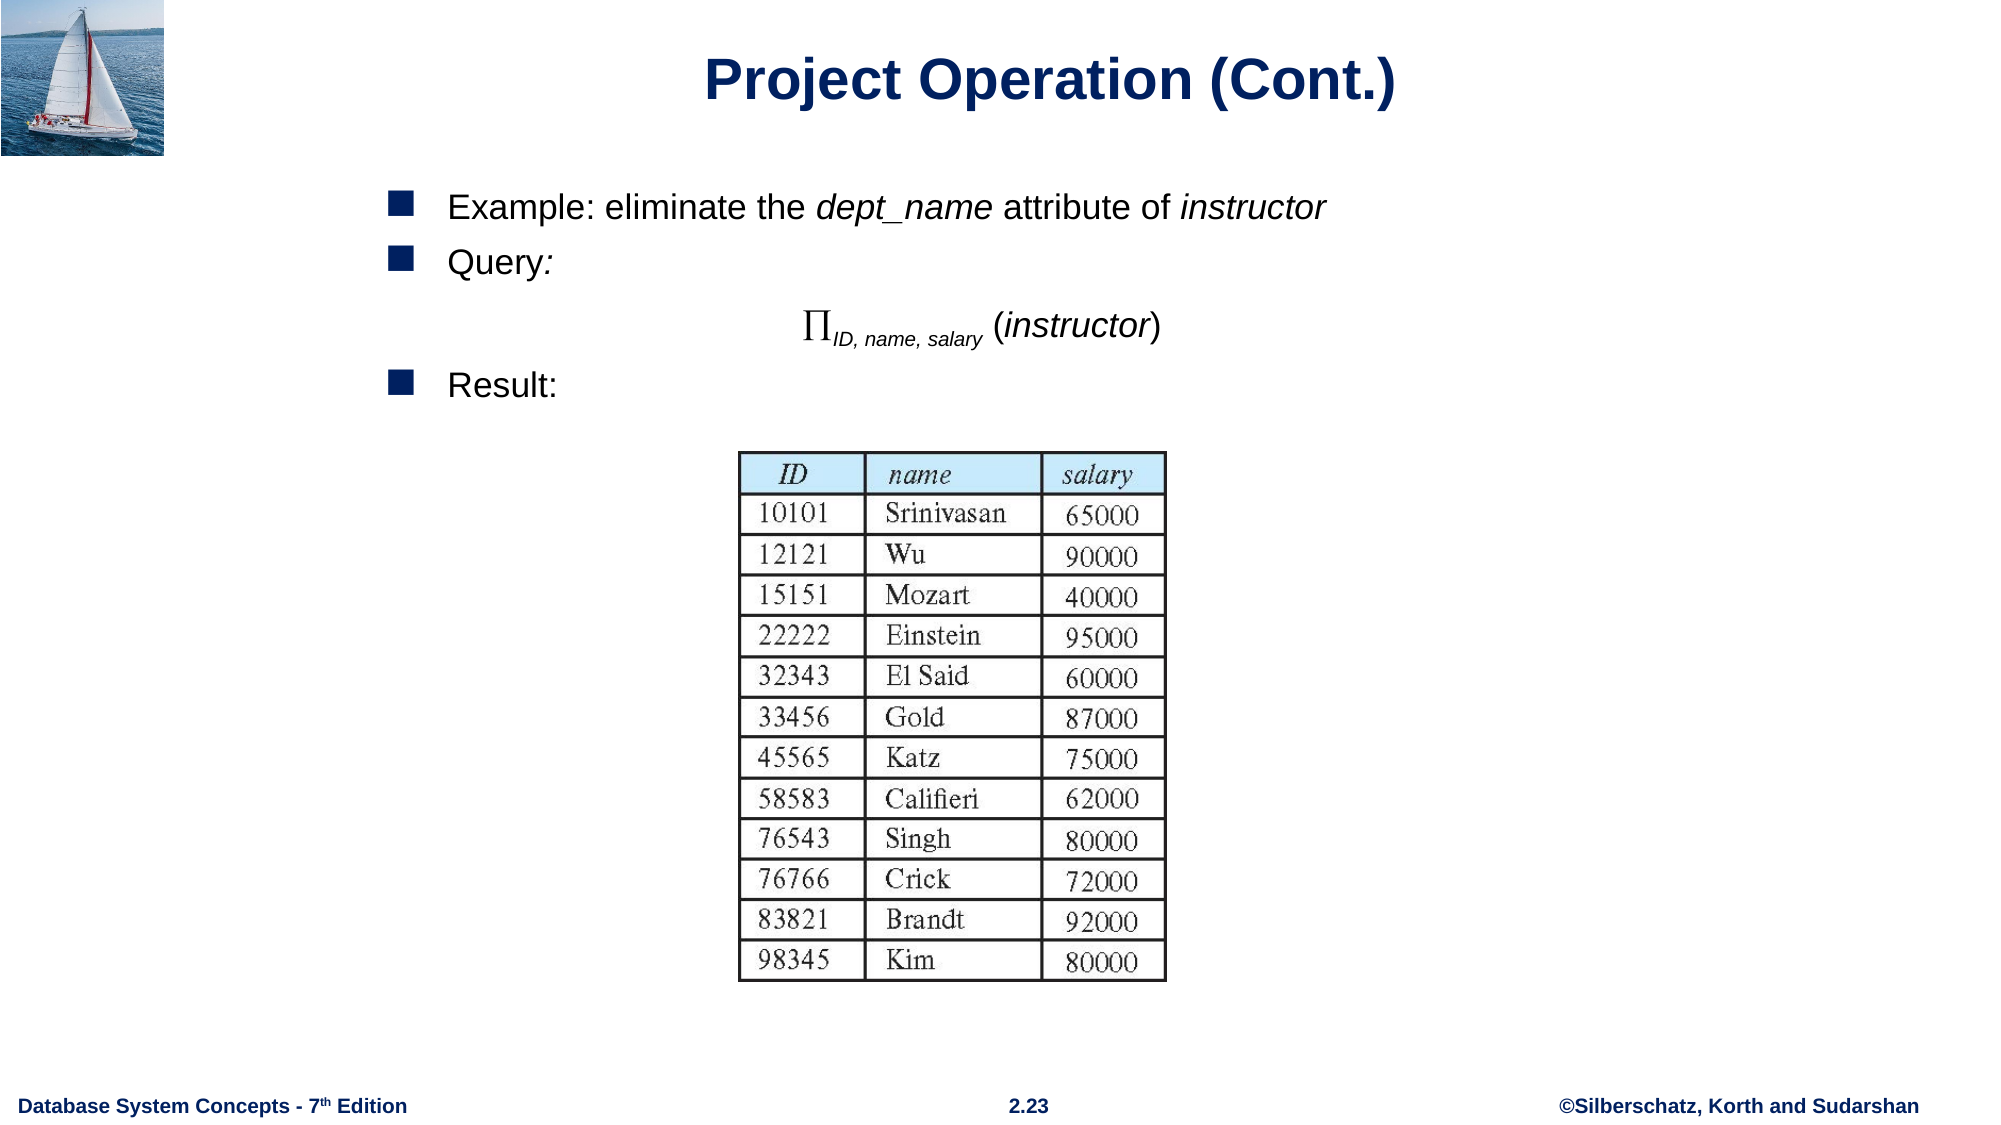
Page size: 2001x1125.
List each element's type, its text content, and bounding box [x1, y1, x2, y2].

list Example: eliminate the dept_name attribute of instructor Query: ID, name, salary (instructor) Result: [376, 176, 1672, 452]
picture [1, 0, 164, 156]
title Project Operation (Cont.) [167, 18, 1935, 120]
picture [738, 451, 1168, 982]
